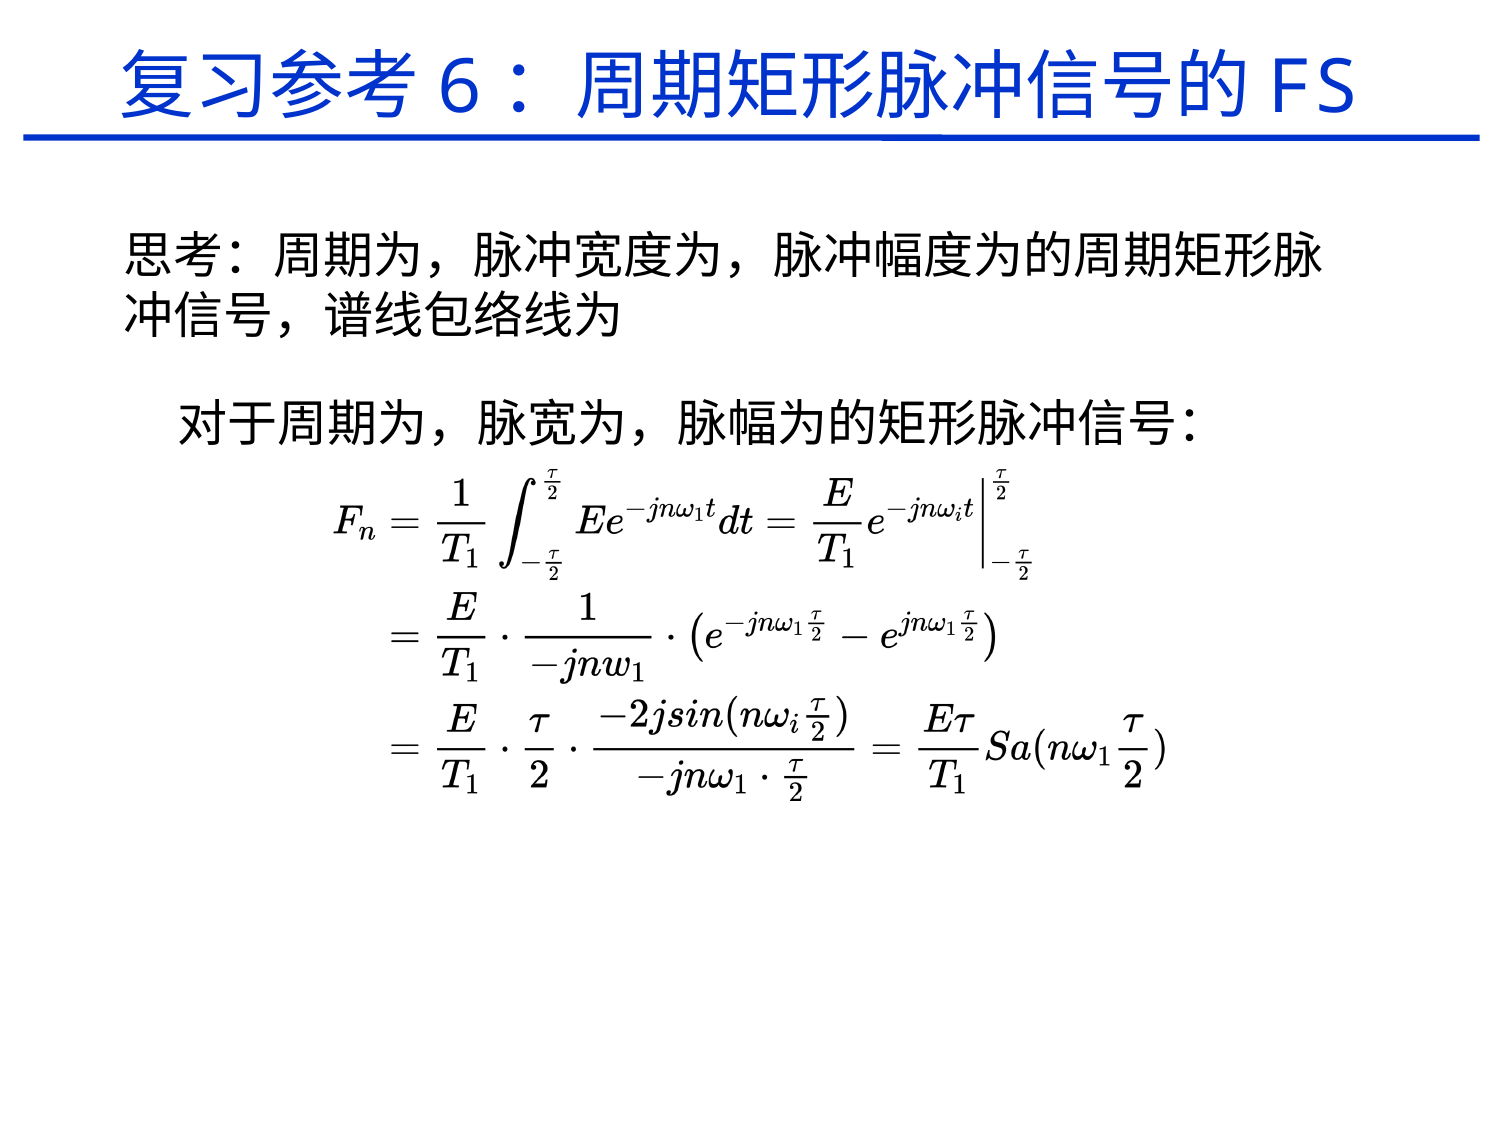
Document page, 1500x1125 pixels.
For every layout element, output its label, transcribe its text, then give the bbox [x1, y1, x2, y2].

picture [332, 468, 1168, 801]
text_box 复习参考6：周期矩形脉冲信号的FS [91, 22, 1374, 136]
